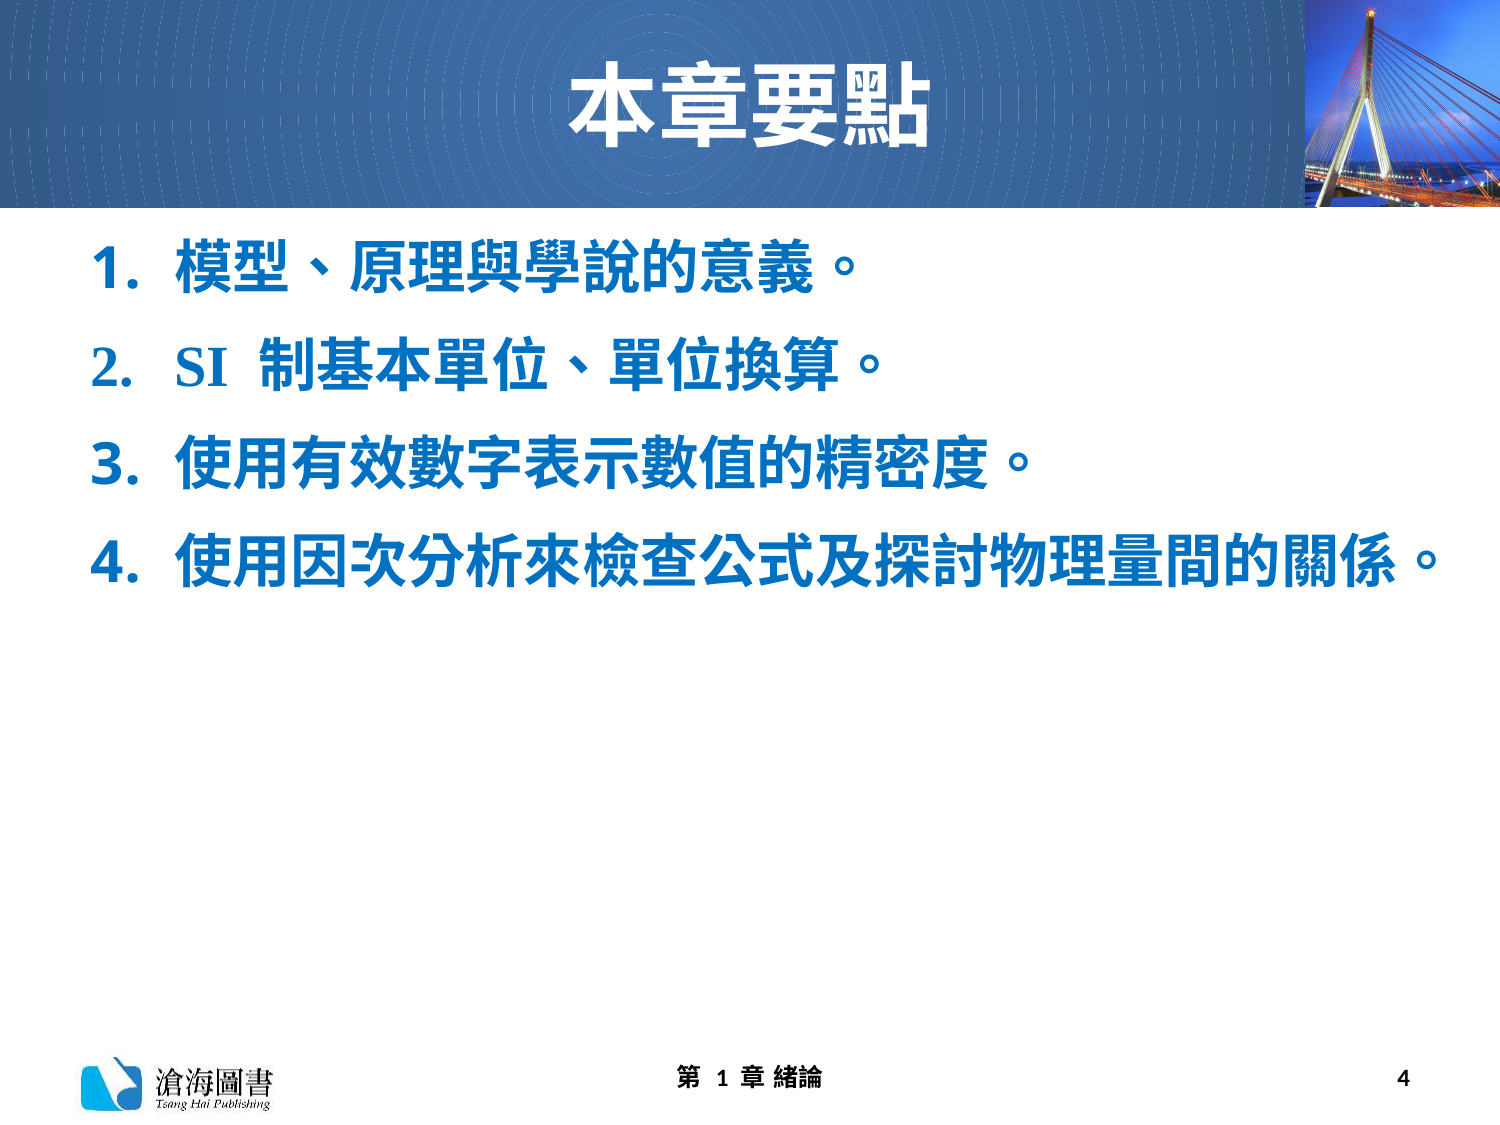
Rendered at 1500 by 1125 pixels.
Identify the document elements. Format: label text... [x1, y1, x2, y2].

picture [1305, 0, 1500, 207]
picture [75, 1049, 274, 1118]
slide_number 4 [1074, 1046, 1425, 1107]
footer 第 1 章 緒論 [512, 1046, 988, 1107]
list 模型、原理與學說的意義。 SI 制基本單位、單位換算。 使用有效數字表示數值的精密度。 使用因次分析來檢查公式及探討物理量間的關係。 [75, 219, 1425, 1043]
title 本章要點 [75, 21, 1425, 185]
